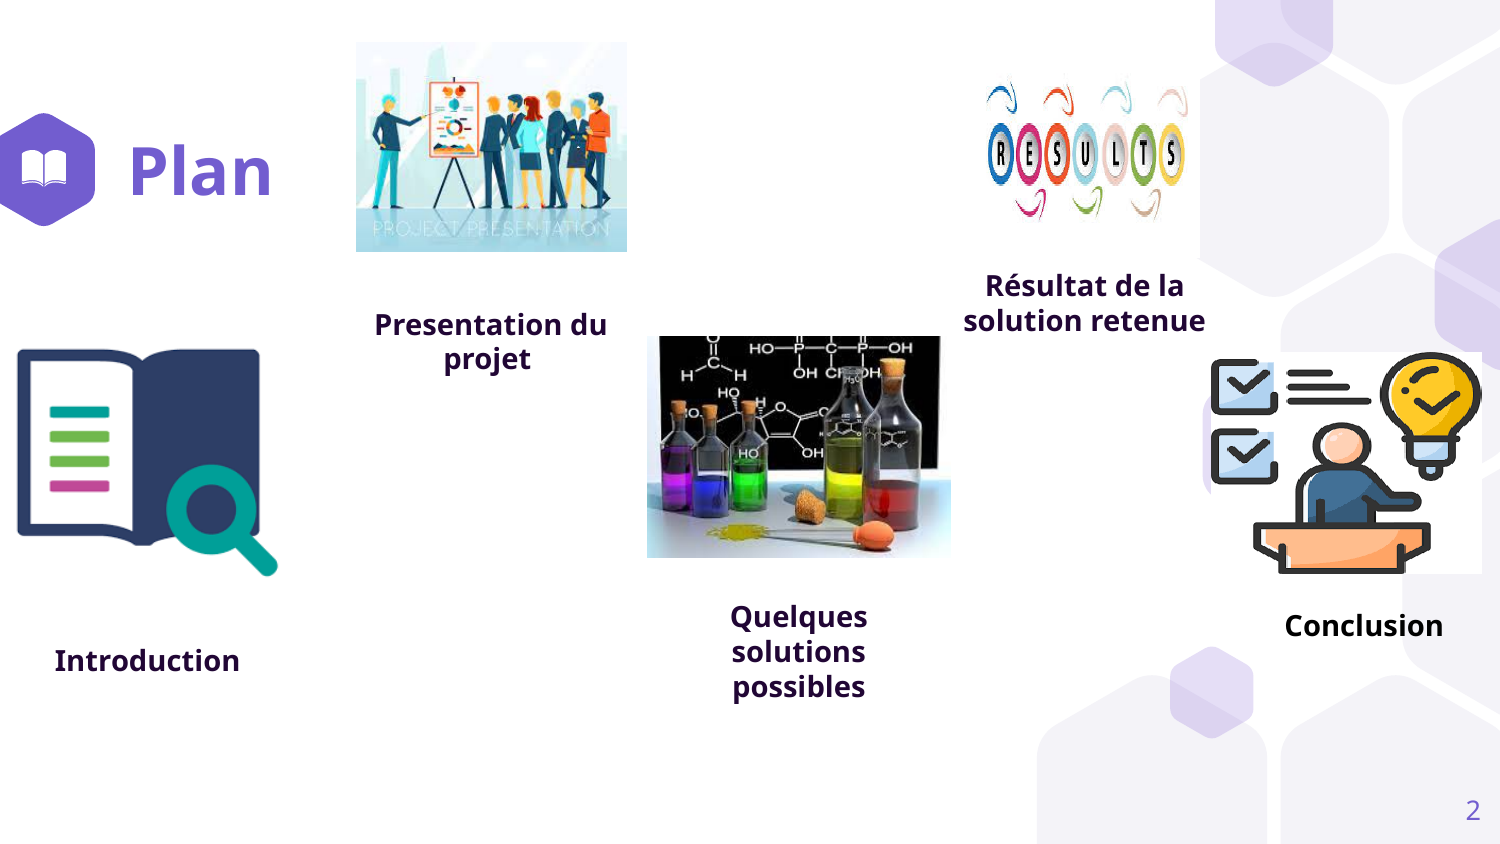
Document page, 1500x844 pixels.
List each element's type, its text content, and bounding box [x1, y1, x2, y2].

text_box Introduction [12, 642, 283, 713]
picture [12, 327, 284, 599]
picture [646, 336, 951, 558]
title Plan [127, 102, 280, 244]
picture [970, 36, 1200, 258]
text_box Presentation du projet [356, 305, 627, 403]
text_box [21, 149, 67, 187]
picture [1210, 352, 1482, 574]
slide_number 2 [1391, 779, 1482, 844]
text_box Résultat de la solution retenue [949, 266, 1220, 367]
text_box Quelques solutions possibles [663, 598, 934, 739]
picture [355, 41, 627, 253]
text_box Conclusion [1246, 606, 1491, 642]
